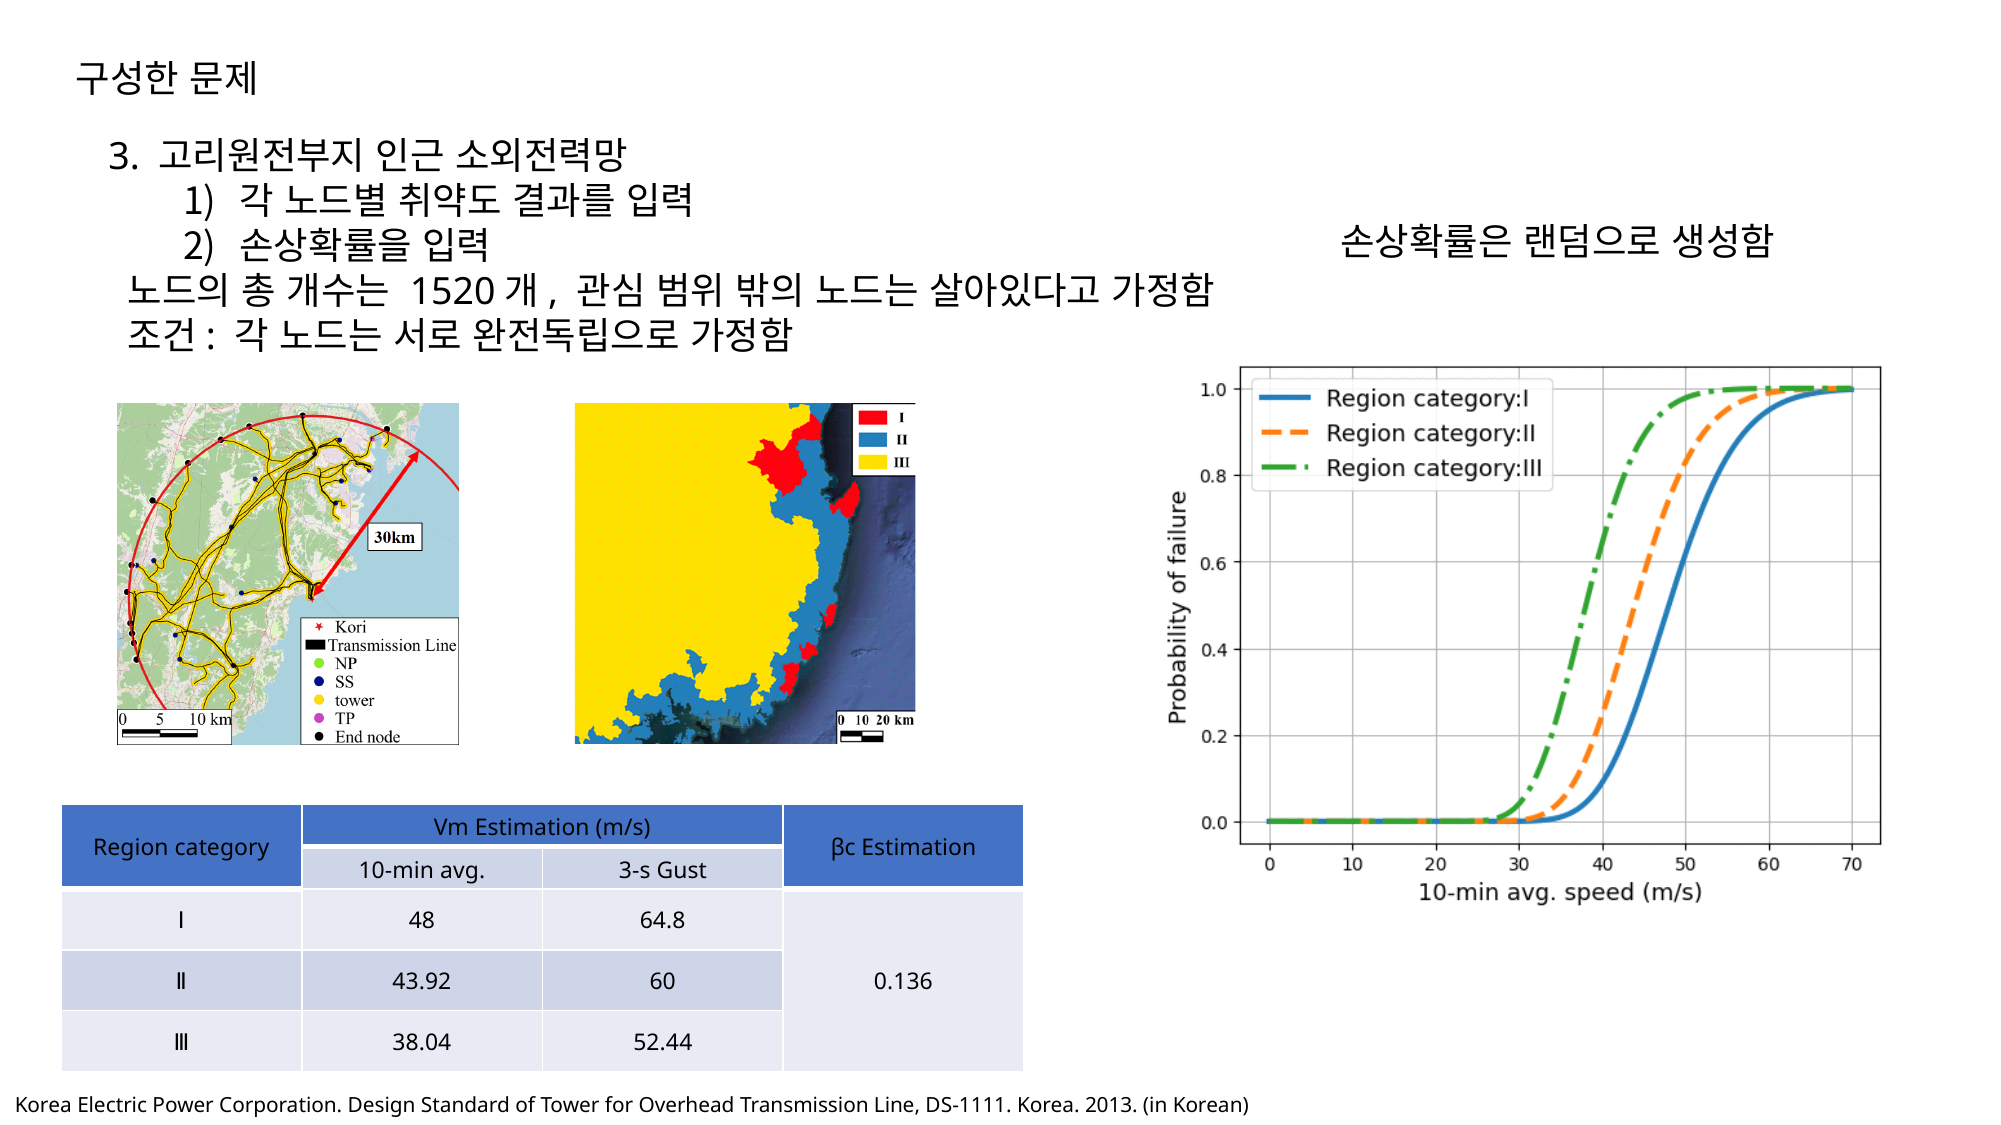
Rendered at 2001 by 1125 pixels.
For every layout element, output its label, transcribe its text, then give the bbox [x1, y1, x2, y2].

table_cell 60 [543, 951, 782, 1010]
text_box Korea Electric Power Corporation. Design Standard of Tower for Overhead Transmission Line, DS-1111. Korea. 2013. (in Korean) [0, 1084, 1385, 1125]
table_cell 3-s Gust [543, 849, 782, 888]
table_cell Ⅰ [62, 892, 301, 949]
text_box 3. 고리원전부지 인근 소외전력망 각 노드별 취약도 결과를 입력 손상확률을 입력 노드의 총 개수는 1520개, 관심 범위 밖의 노드는 살아있다고 가정함 조건: 각 노드는 서로 완전독립으로 가정함 [93, 124, 1231, 364]
table_cell 38.04 [303, 1011, 542, 1071]
picture [117, 403, 459, 745]
table_cell 0.136 [784, 892, 1023, 1071]
picture [1155, 355, 1893, 917]
table_header βc Estimation [784, 805, 1023, 886]
picture [574, 403, 917, 745]
text_box 손상확률은 랜덤으로 생성함 [1325, 210, 1791, 271]
text_box 구성한 문제 [60, 47, 1947, 108]
table_cell Ⅲ [62, 1011, 301, 1071]
table_header Region category [62, 805, 301, 886]
table_header Vm Estimation (m/s) [303, 805, 782, 844]
table_cell 64.8 [543, 890, 782, 949]
table_cell 43.92 [303, 951, 542, 1010]
table_cell 52.44 [543, 1011, 782, 1071]
table_cell Ⅱ [62, 951, 301, 1010]
table_cell 48 [303, 890, 542, 949]
table_cell 10-min avg. [303, 849, 542, 888]
